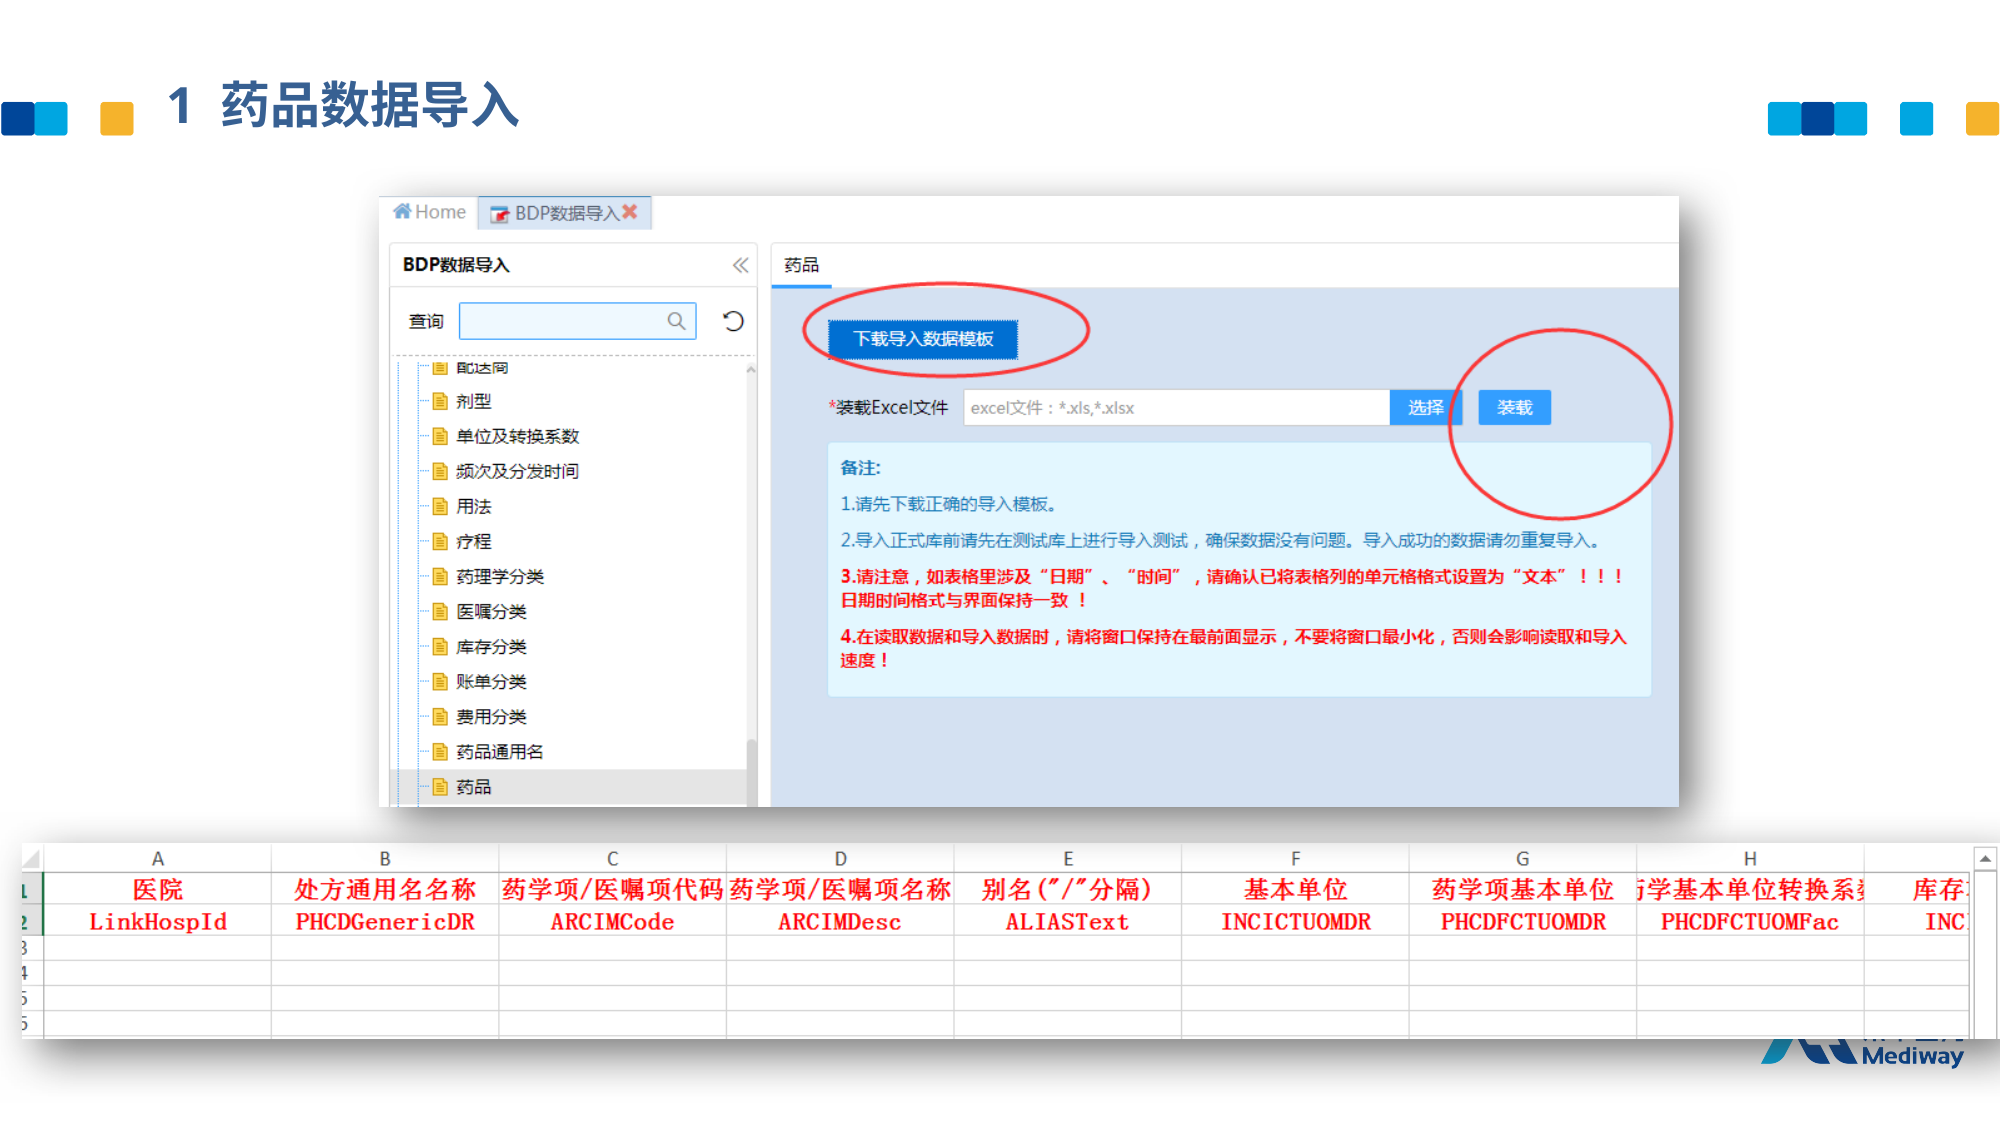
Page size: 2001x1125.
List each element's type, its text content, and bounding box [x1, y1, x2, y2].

picture [22, 843, 2000, 1039]
picture [1758, 1056, 1971, 1070]
text_box 1 药品数据导入 [151, 72, 1683, 159]
picture [0, 81, 151, 157]
picture [1683, 81, 2001, 157]
picture [379, 195, 1679, 807]
